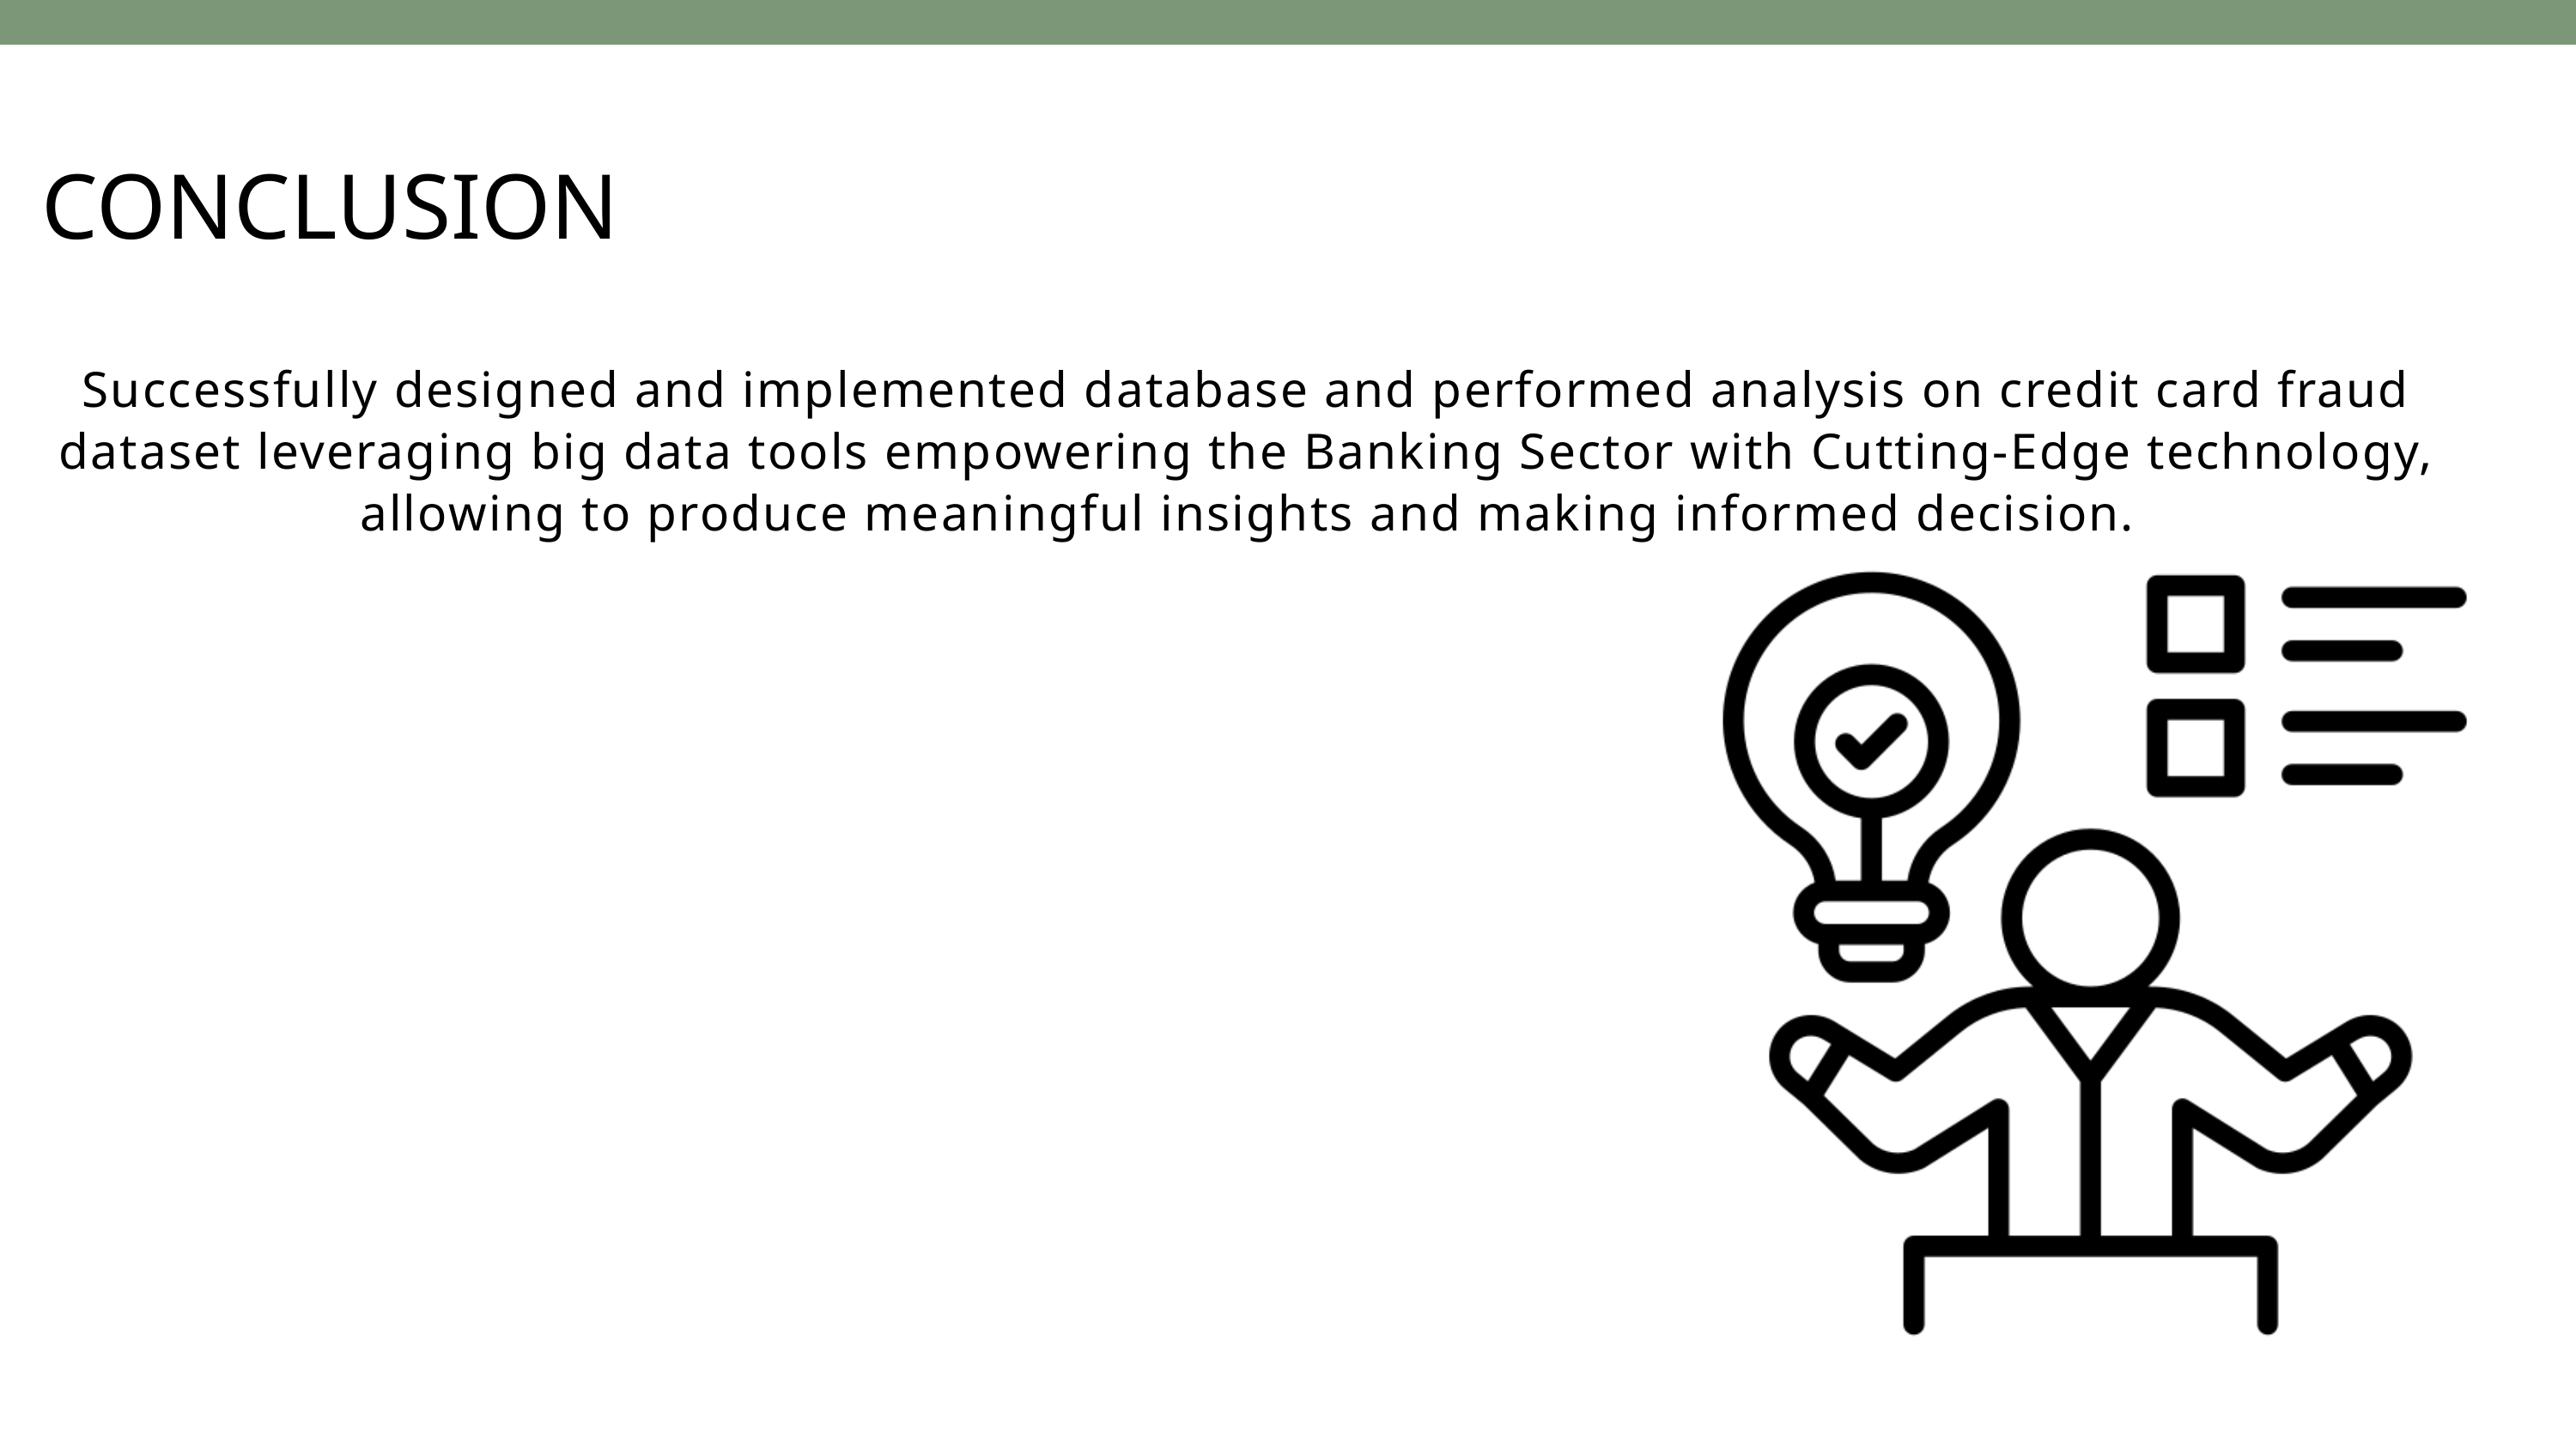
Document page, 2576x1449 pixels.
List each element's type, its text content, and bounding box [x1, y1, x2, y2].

text_box [1700, 559, 2490, 1349]
text_box Successfully designed and implemented database and performed analysis on credit card fraud dataset leveraging big data tools empowering the Banking Sector with Cutting-Edge technology, allowing to produce meaningful insights and making informed decision. [41, 355, 1223, 542]
text_box Successfully designed and implemented database and performed analysis on credit card fraud dataset leveraging big data tools empowering the Banking Sector with Cutting-Edge technology, allowing to produce meaningful insights and making informed decision. [1354, 355, 2456, 542]
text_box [1228, 0, 1348, 1273]
text_box CONCLUSION [41, 131, 772, 355]
